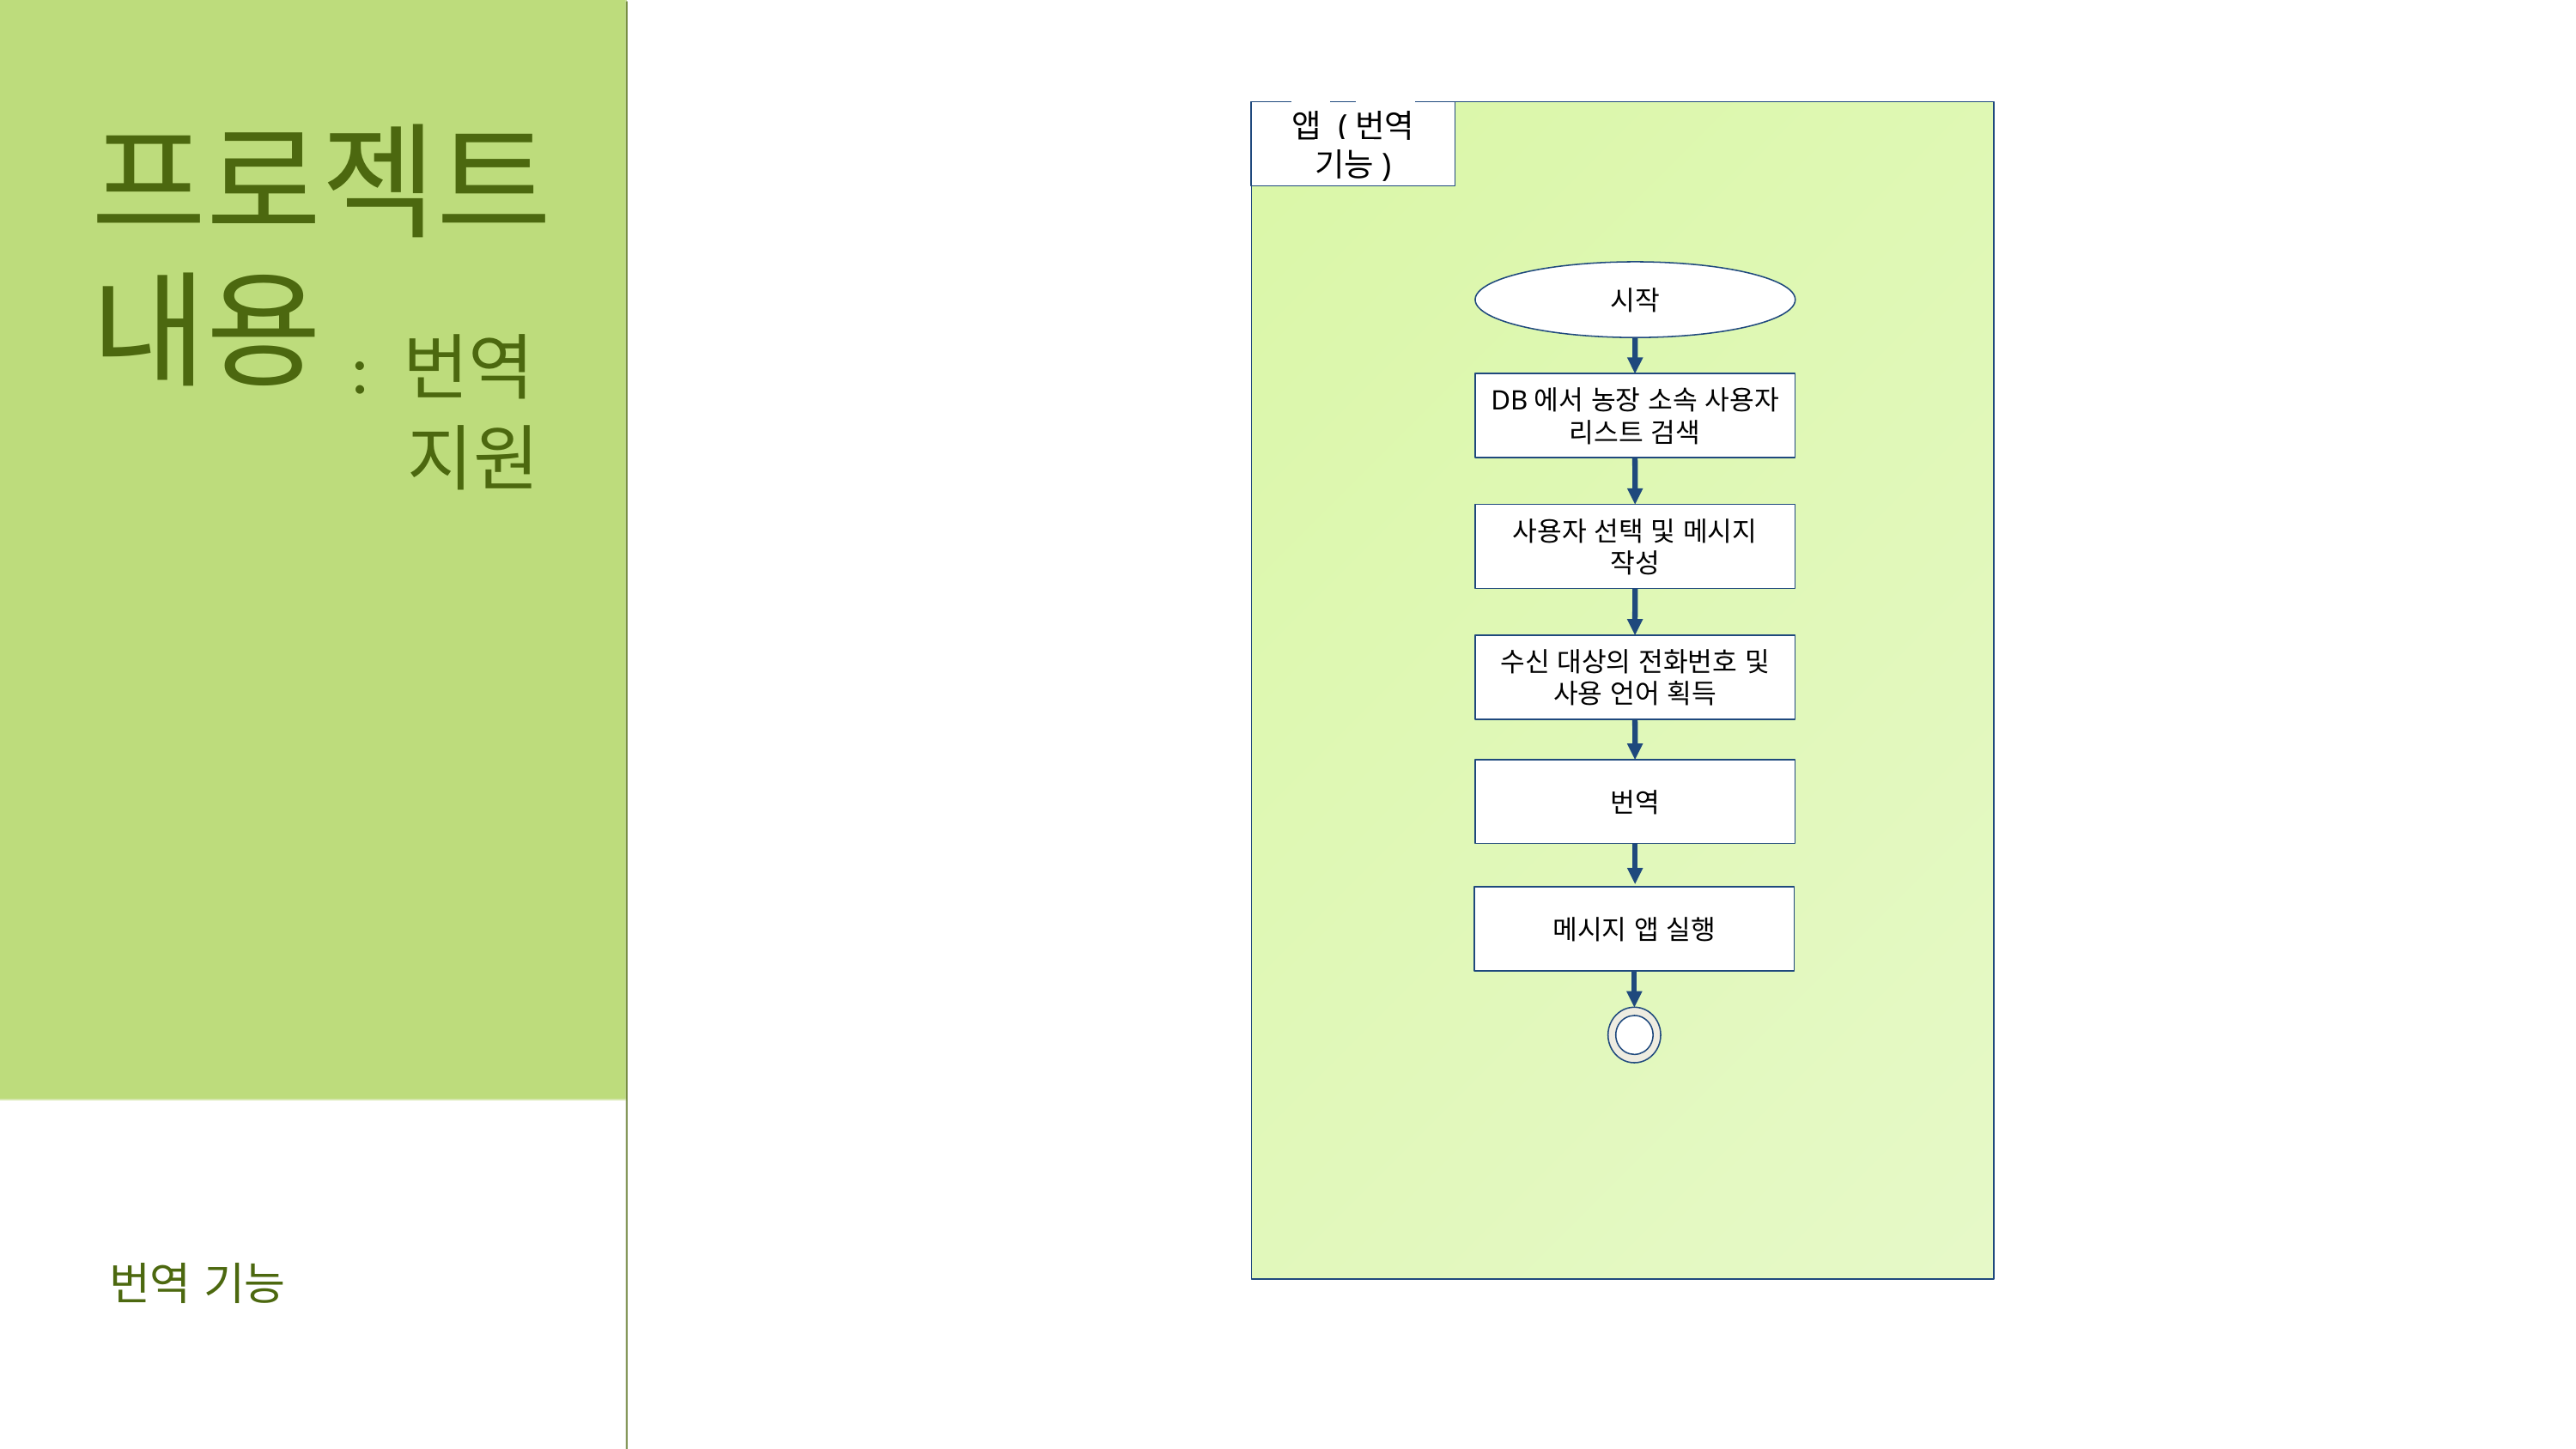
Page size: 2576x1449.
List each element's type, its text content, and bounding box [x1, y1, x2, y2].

text_box 번역 [1474, 759, 1795, 844]
text_box [1615, 1015, 1654, 1055]
text_box 앱 (번역 기능) [1251, 101, 1455, 186]
text_box 시작 [1474, 261, 1795, 338]
text_box 사용자 선택 및 메시지 작성 [1474, 504, 1795, 589]
text_box [1251, 101, 1994, 1279]
picture [0, 0, 1353, 1449]
text_box 메시지 앱 실행 [1473, 886, 1795, 971]
text_box [1607, 1007, 1662, 1064]
text_box 번역 기능 [109, 1216, 546, 1340]
text_box 수신 대상의 전화번호 및 사용 언어 획득 [1474, 634, 1795, 719]
text_box DB에서 농장 소속 사용자 리스트 검색 [1593, 373, 1795, 458]
text_box : 번역 지원 [630, 307, 1593, 508]
